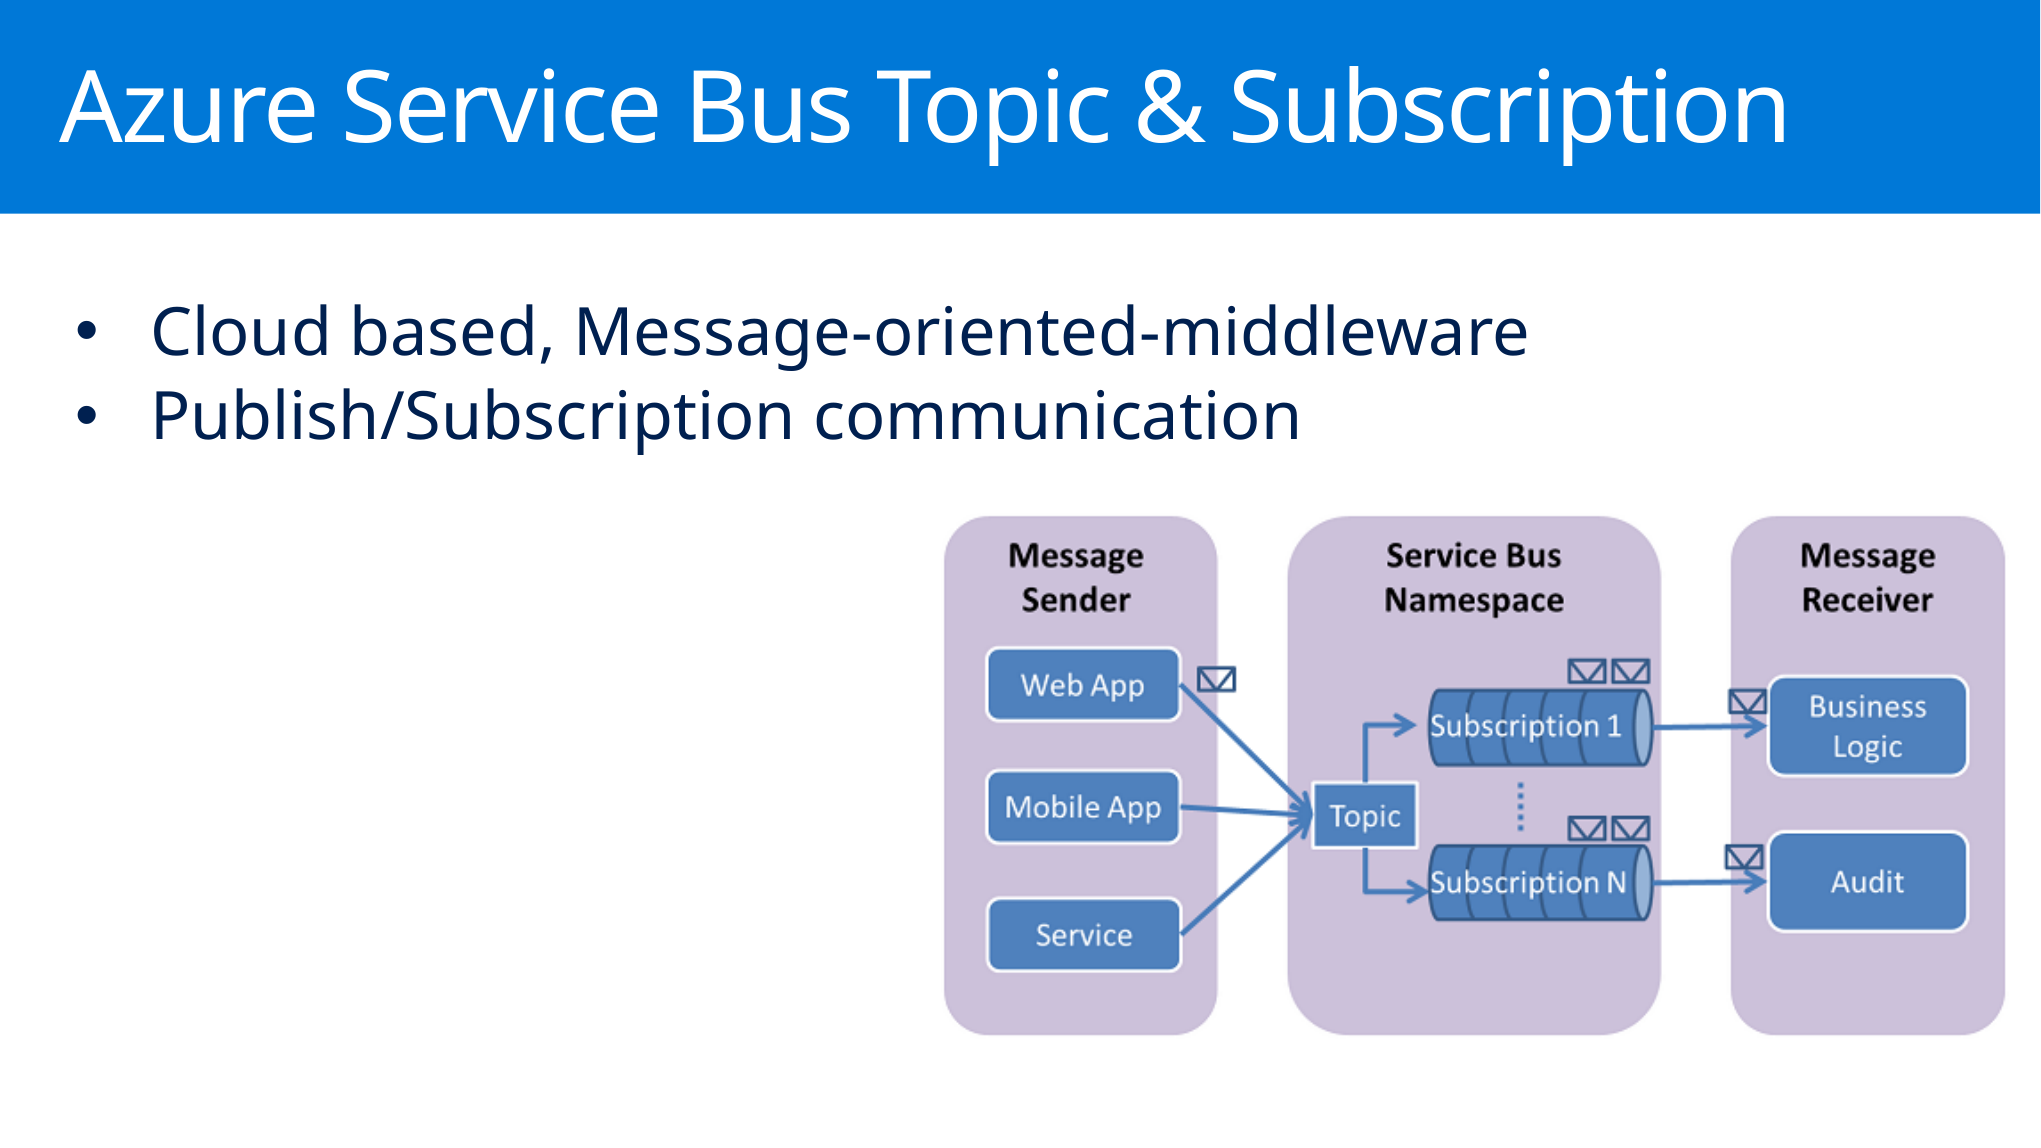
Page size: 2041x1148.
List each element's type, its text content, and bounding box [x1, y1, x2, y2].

text_box [0, 0, 2041, 214]
picture [940, 513, 2010, 1039]
text_box Cloud based, Message-oriented-middleware Publish/Subscription communication [45, 273, 1965, 563]
text_box Azure Service Bus Topic & Subscription [45, 48, 2011, 304]
